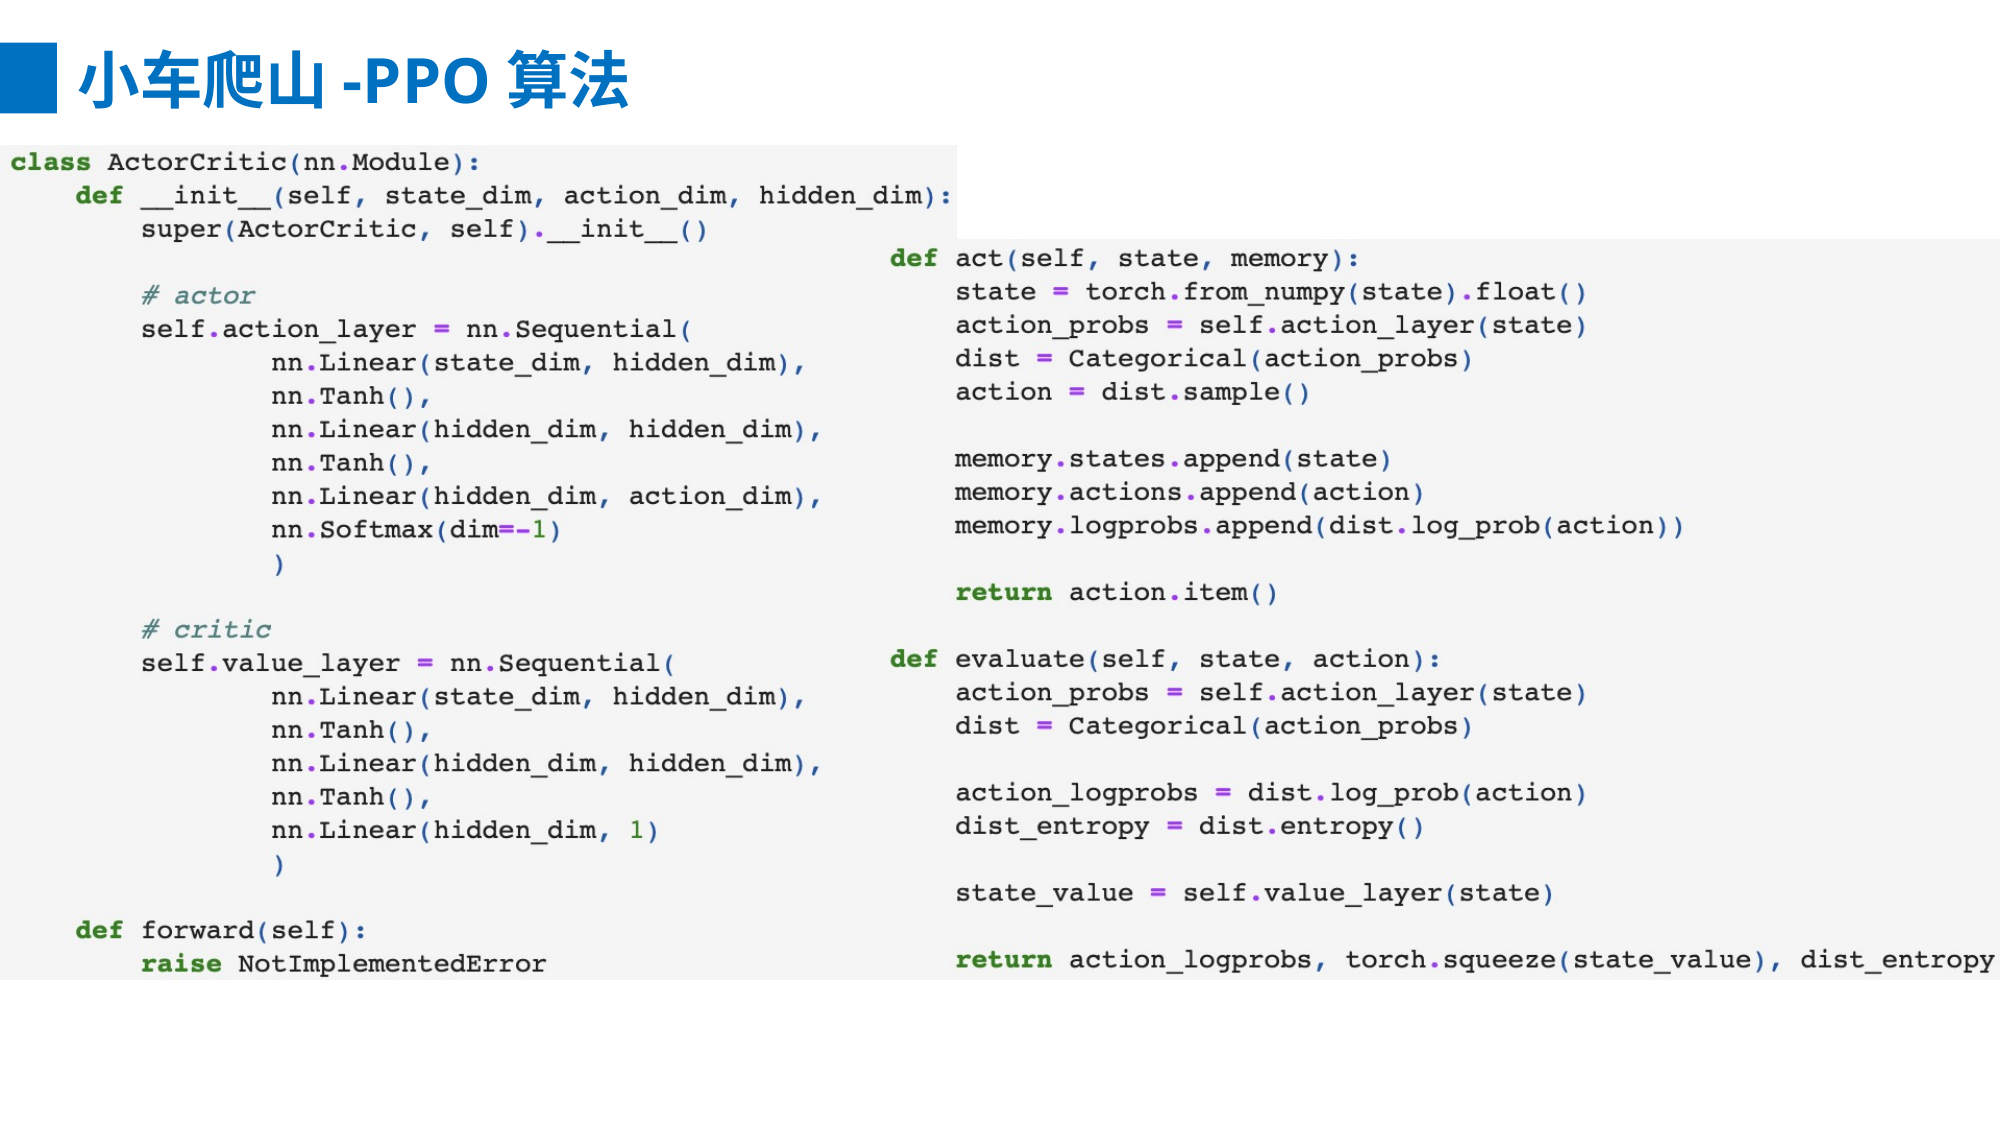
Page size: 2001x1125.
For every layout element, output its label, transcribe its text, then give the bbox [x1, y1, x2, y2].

picture [0, 145, 2000, 980]
list 小车爬山-PPO算法 [77, 49, 1588, 107]
